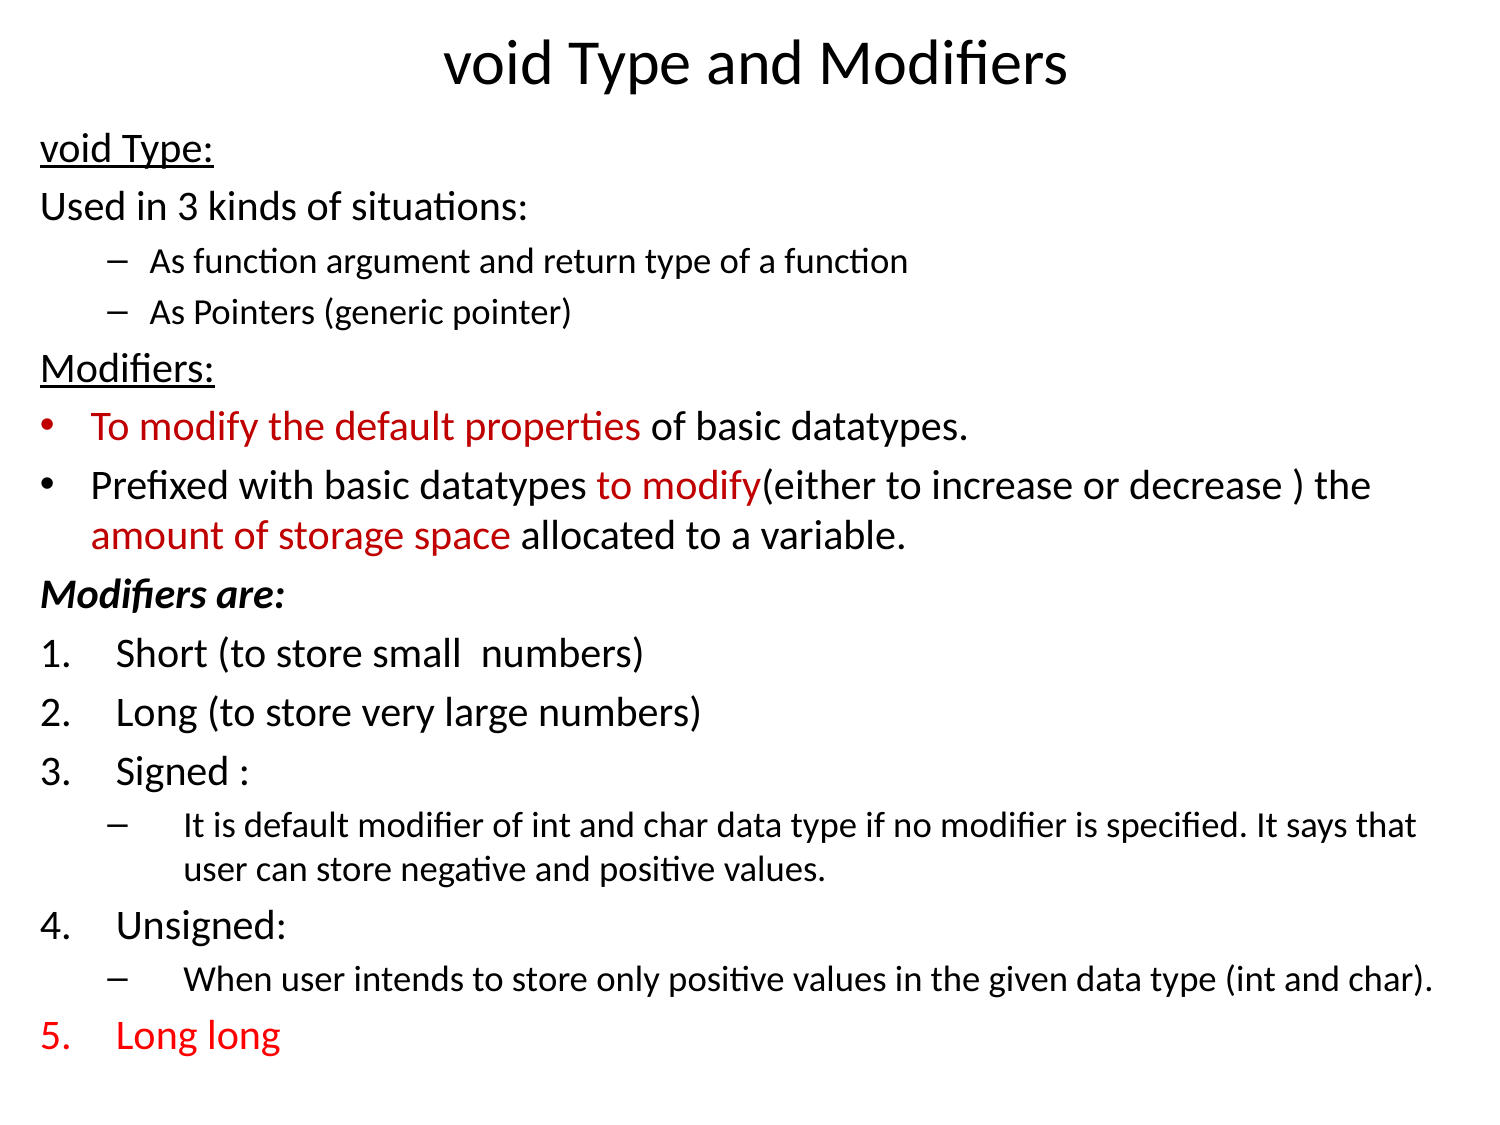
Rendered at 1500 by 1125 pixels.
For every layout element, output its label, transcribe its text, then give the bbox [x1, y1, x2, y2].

title void Type and Modifiers [225, 12, 1288, 105]
list void Type: Used in 3 kinds of situations: As function argument and return type of a function As Pointers (generic pointer) Modifiers: To modify the default properties of basic datatypes. Prefixed with basic datatypes to modify(either to increase or decrease ) the amount of storage space allocated to a variable. Modifiers are: Short (to store small numbers) Long (to store very large numbers) Signed : It is default modifier of int and char data type if no modifier is specified. It says that user can store negative and positive values. Unsigned: When user intends to store only positive values in the given data type (int and char). Long long [24, 112, 1463, 1088]
